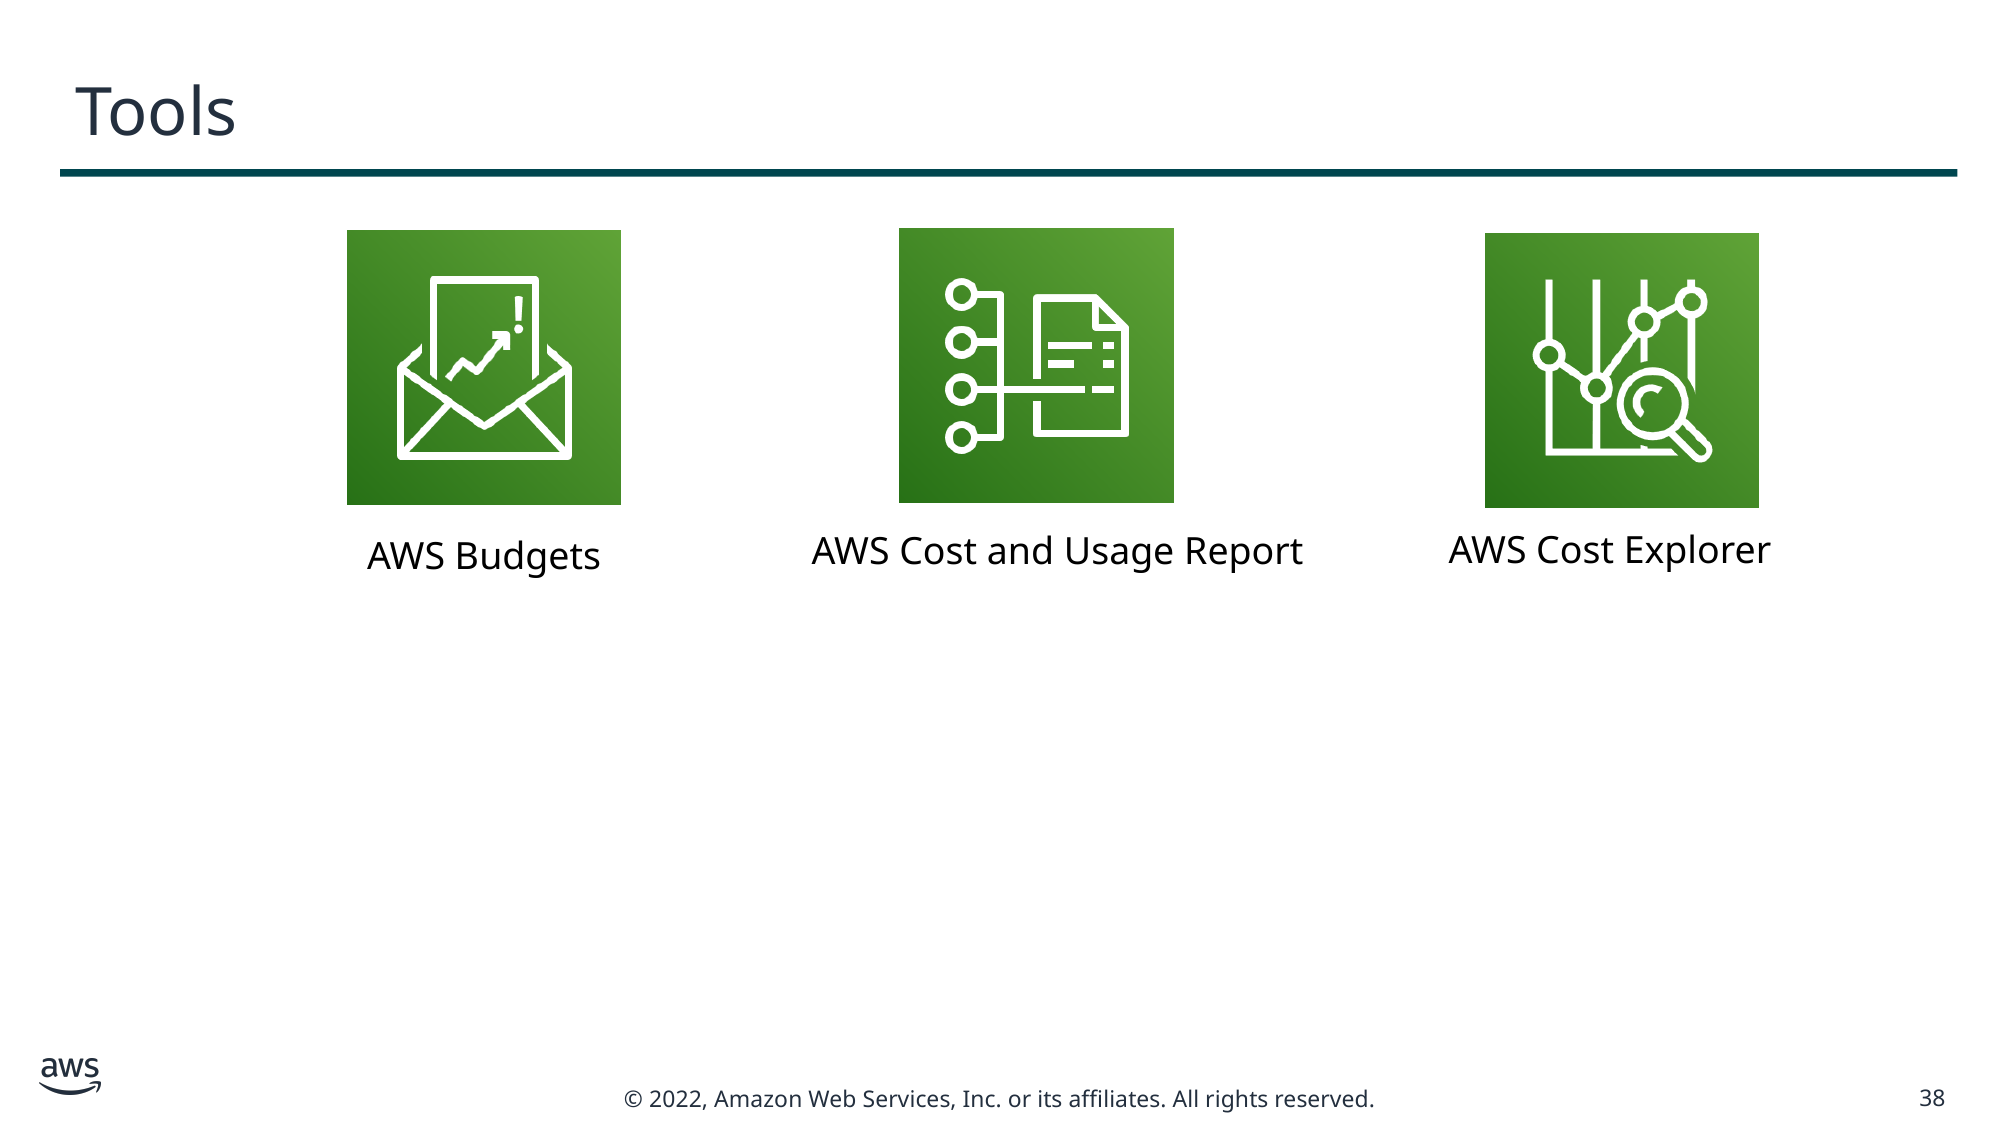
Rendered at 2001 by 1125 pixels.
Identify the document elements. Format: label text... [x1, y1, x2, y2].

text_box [254, 228, 2000, 586]
title Tools [60, 49, 1958, 170]
slide_number 38 [1881, 1077, 1961, 1121]
picture [39, 1058, 101, 1095]
